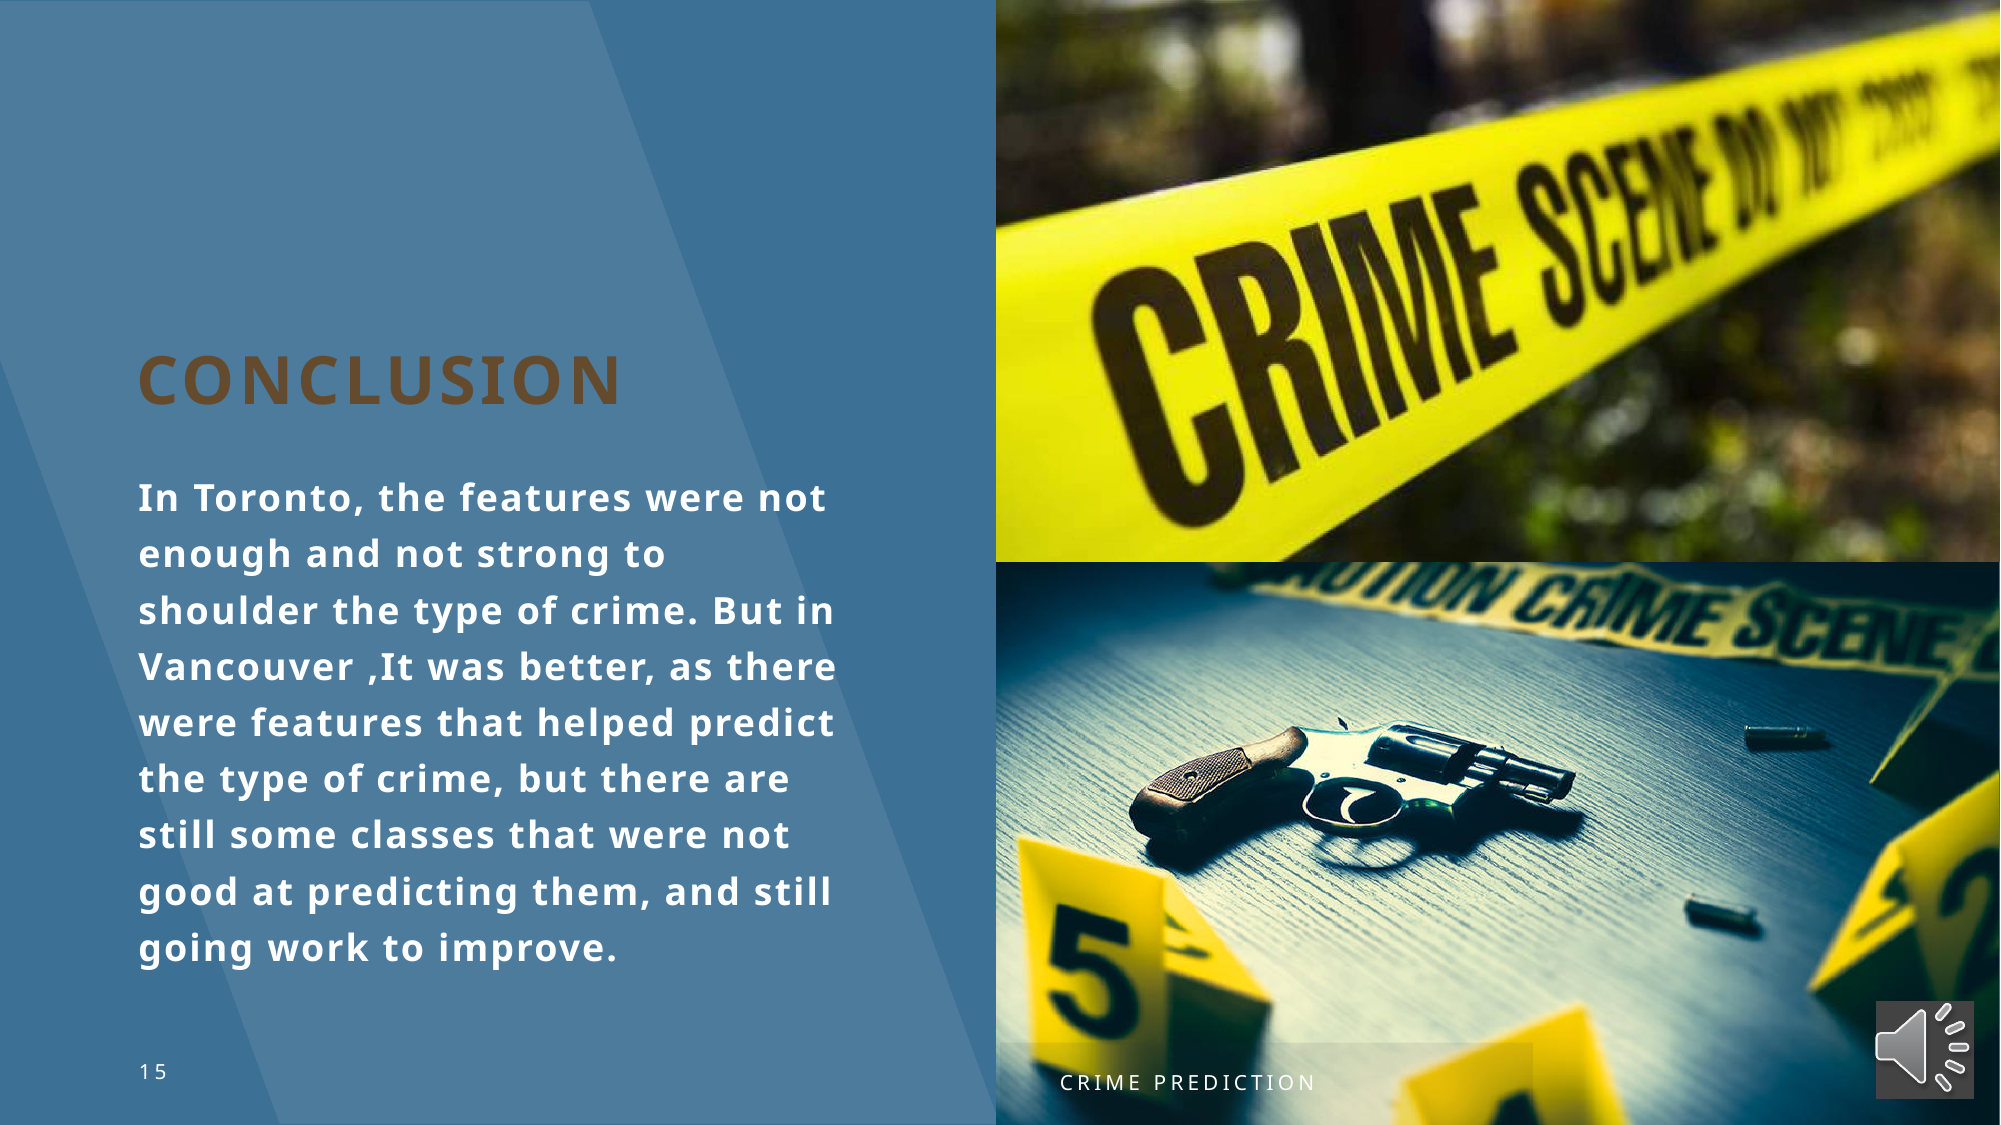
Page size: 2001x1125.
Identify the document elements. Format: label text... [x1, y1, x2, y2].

picture [0, 0, 2000, 1125]
title Conclusion [121, 339, 876, 431]
slide_number 15 [123, 1042, 574, 1103]
list In Toronto, the features were not enough and not strong to shoulder the type of crime. But in Vancouver ,It was better, as there were features that helped predict the type of crime, but there are still some classes that were not good at predicting them, and still going work to improve. [123, 455, 878, 1018]
